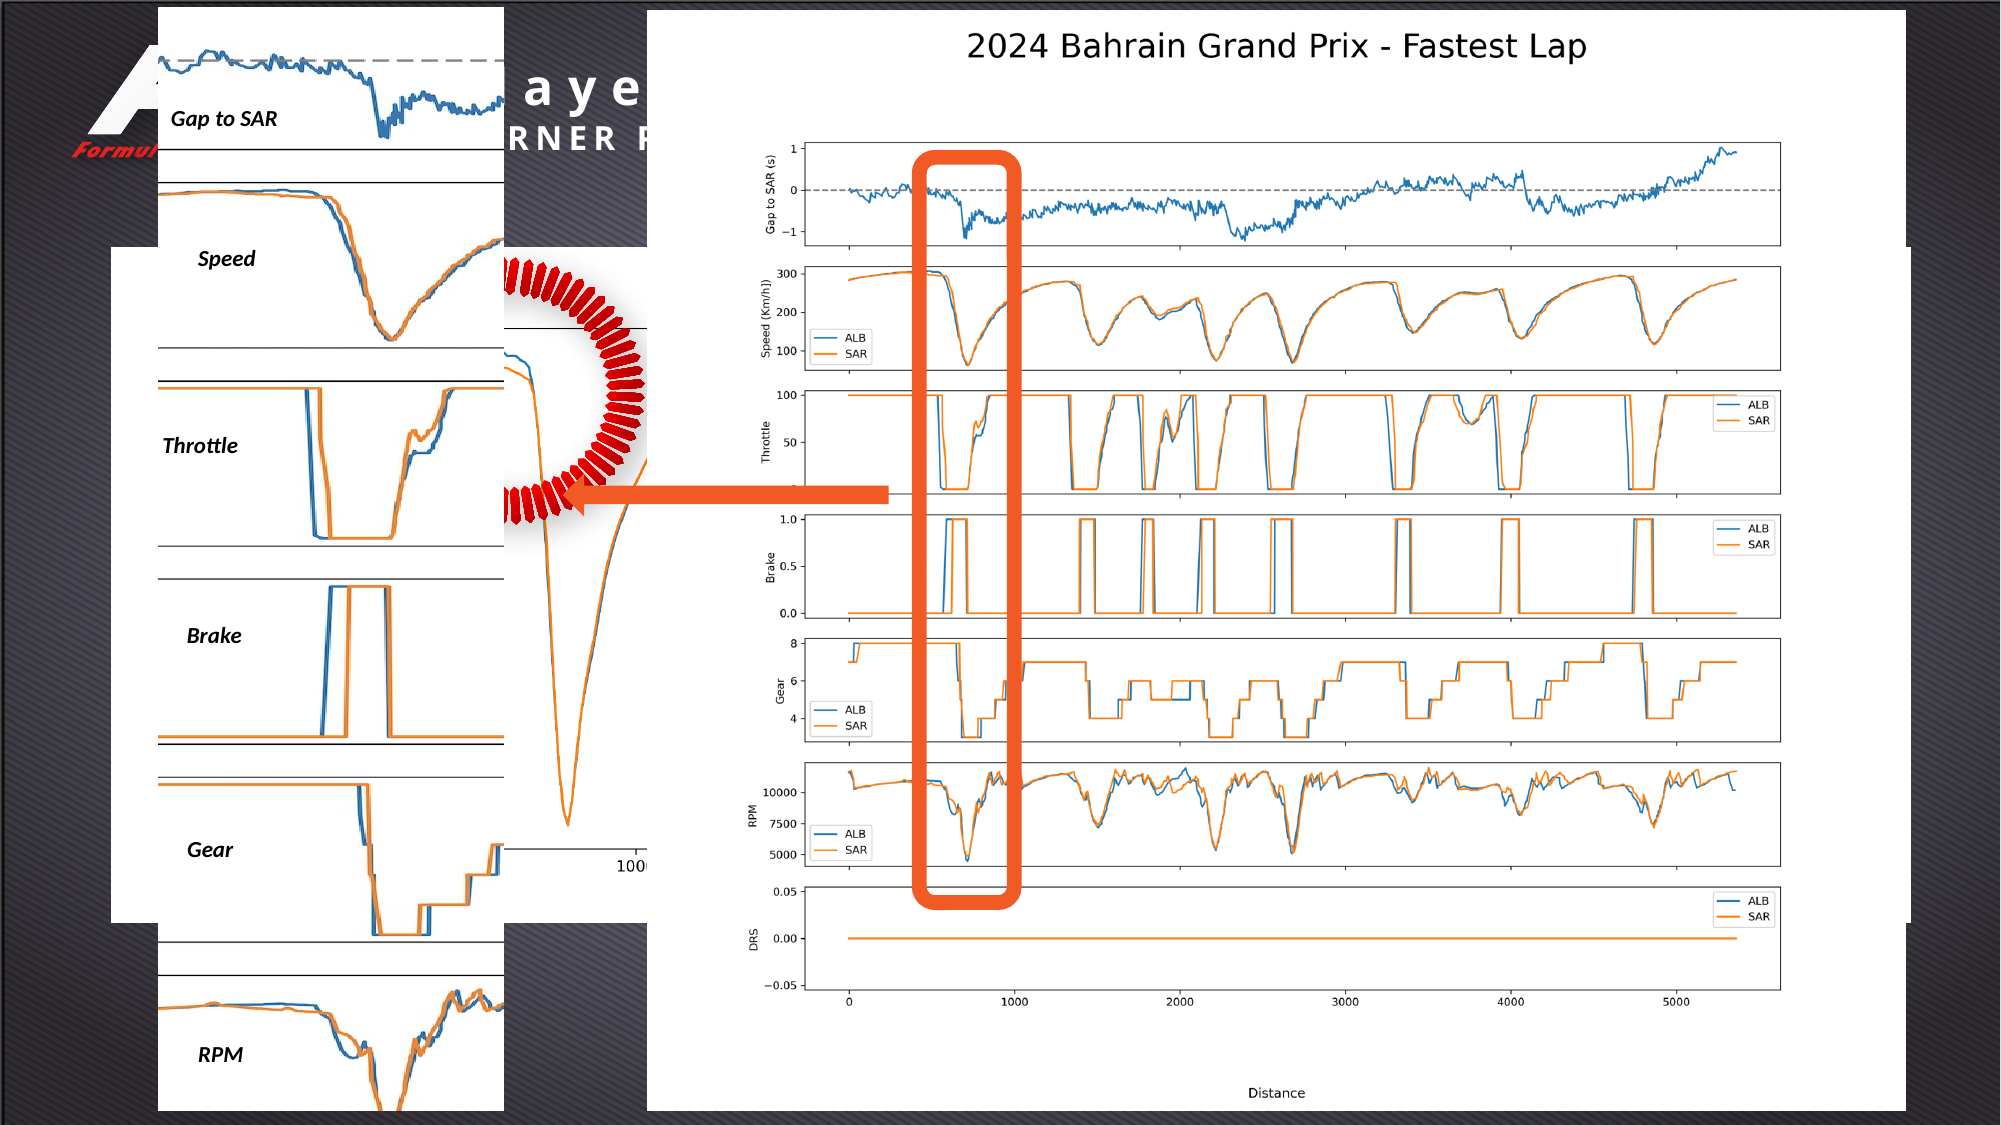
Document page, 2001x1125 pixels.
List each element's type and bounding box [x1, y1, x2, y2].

picture [0, 0, 2001, 1125]
text_box [71, 39, 147, 179]
text_box [510, 48, 647, 185]
text_box [147, 7, 510, 1111]
text_box [510, 258, 645, 525]
